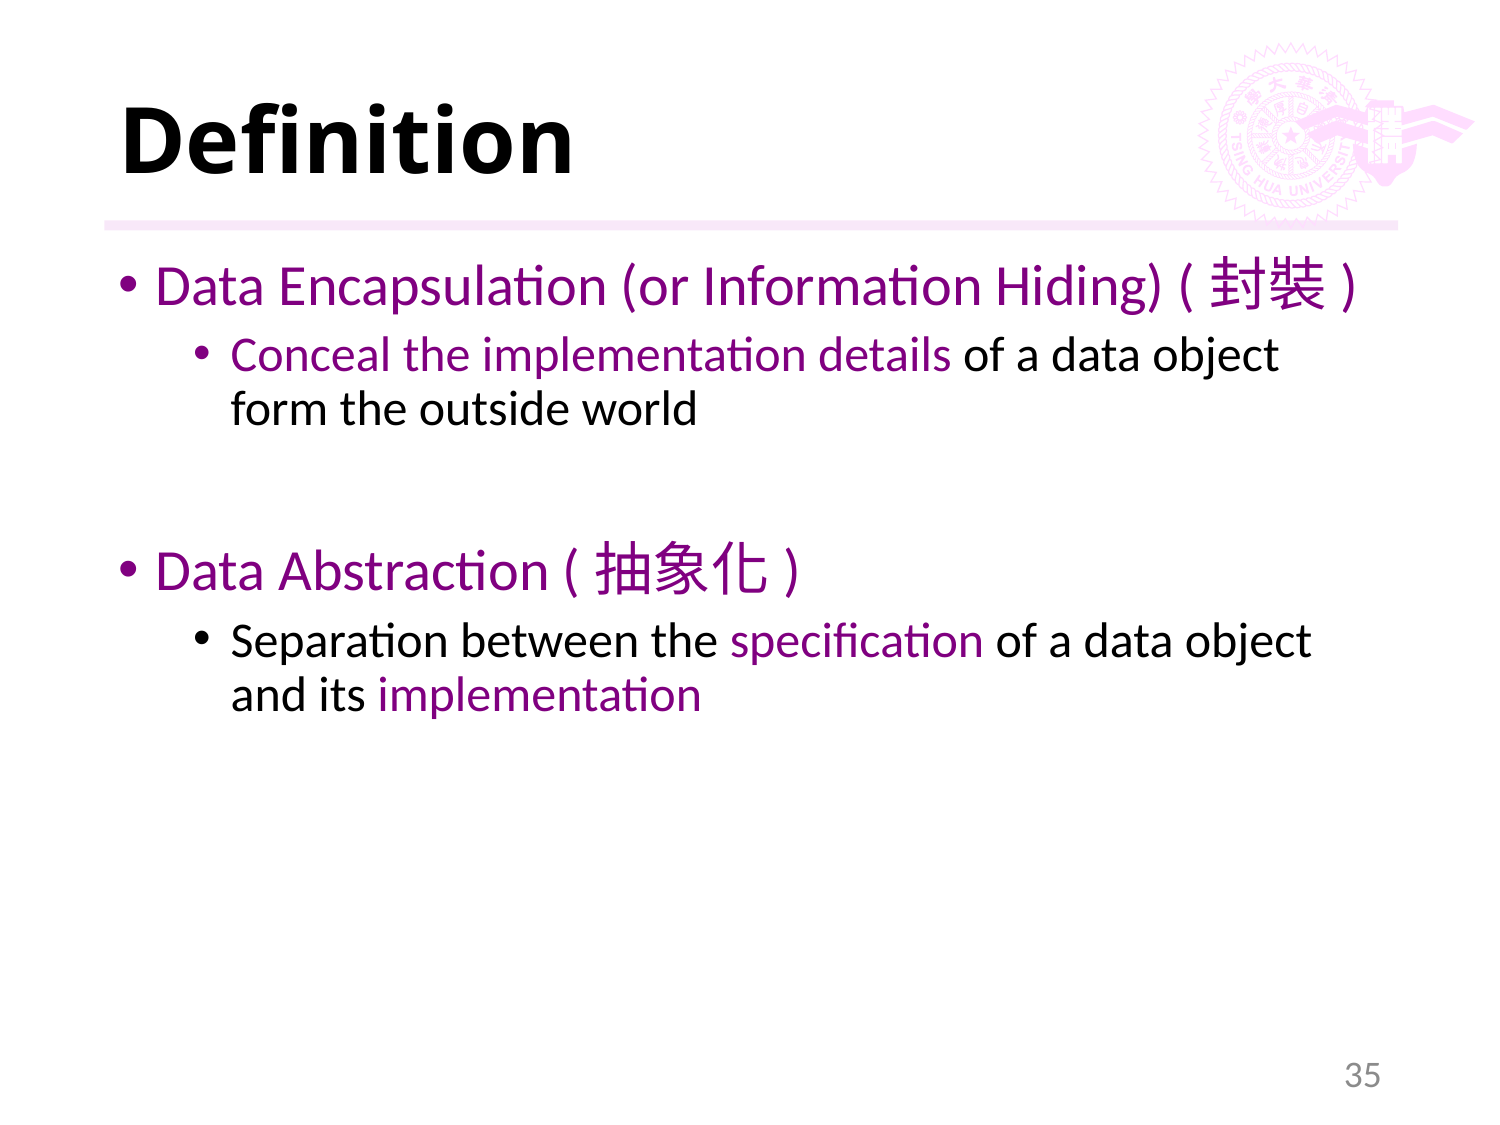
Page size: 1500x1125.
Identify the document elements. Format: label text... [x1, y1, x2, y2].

list Data Encapsulation (or Information Hiding) (封裝) Conceal the implementation details of a data object form the outside world Data Abstraction (抽象化) Separation between the specification of a data object and its implementation [103, 247, 1397, 1014]
title Definition [103, 59, 1397, 228]
slide_number 35 [1059, 1042, 1397, 1103]
